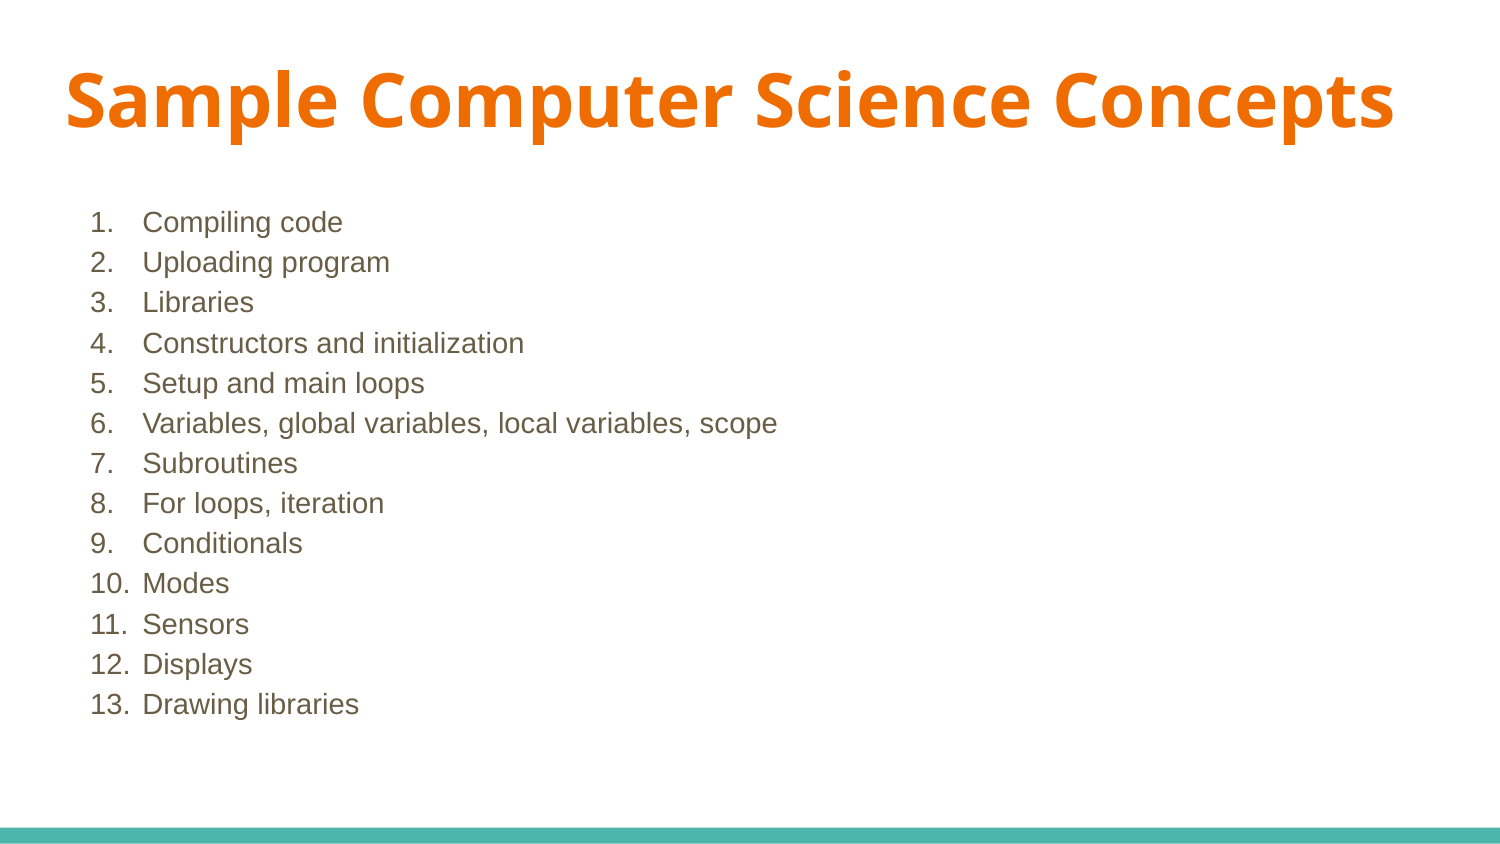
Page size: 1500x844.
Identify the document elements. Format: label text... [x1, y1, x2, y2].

list Compiling code Uploading program Libraries Constructors and initialization Setup and main loops Variables, global variables, local variables, scope Subroutines For loops, iteration Conditionals Modes Sensors Displays Drawing libraries [52, 183, 1450, 725]
title Sample Computer Science Concepts [50, 37, 1448, 154]
